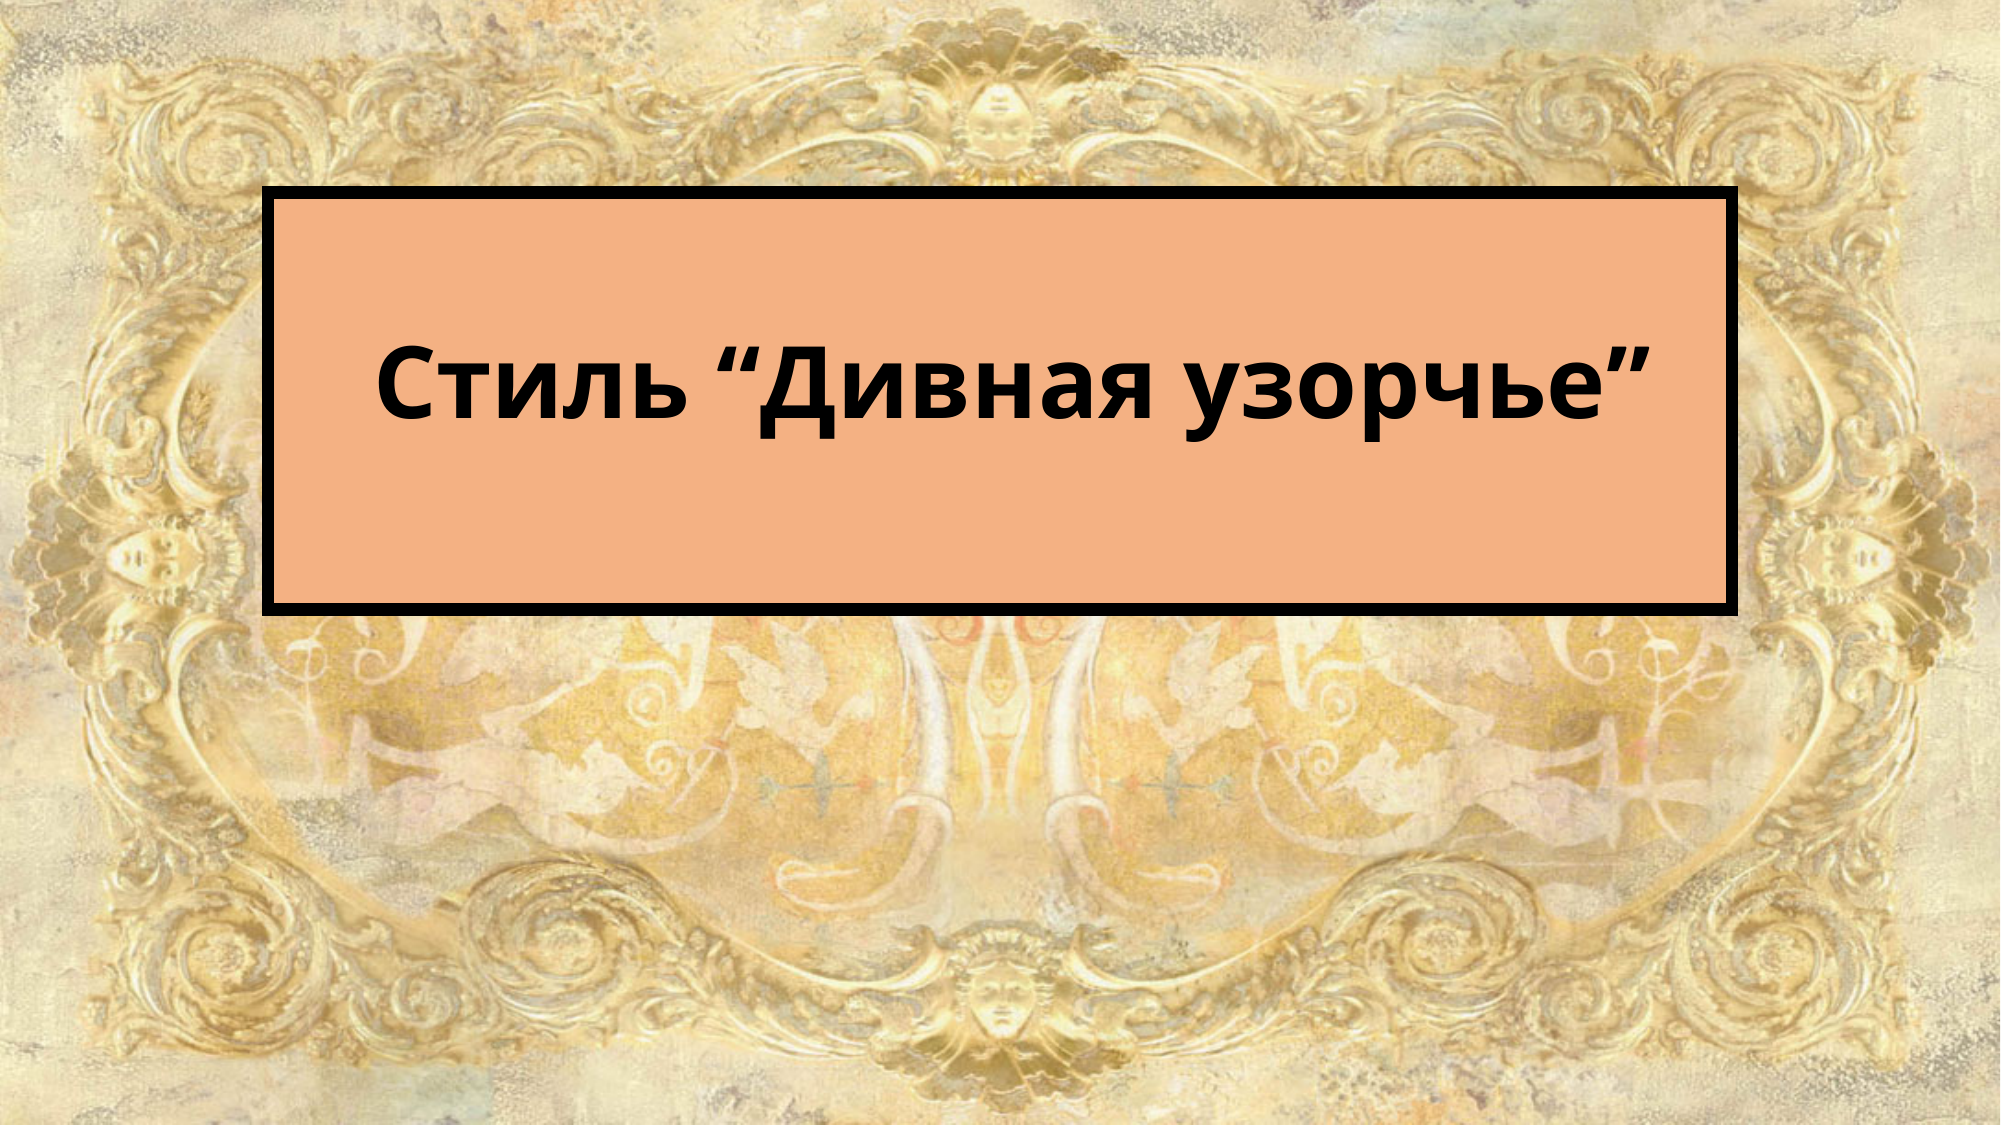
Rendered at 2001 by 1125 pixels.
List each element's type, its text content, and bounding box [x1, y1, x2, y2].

text_box Стиль “Дивная узорчье” [358, 311, 2000, 926]
picture [0, 0, 2001, 1125]
text_box [267, 192, 1733, 611]
